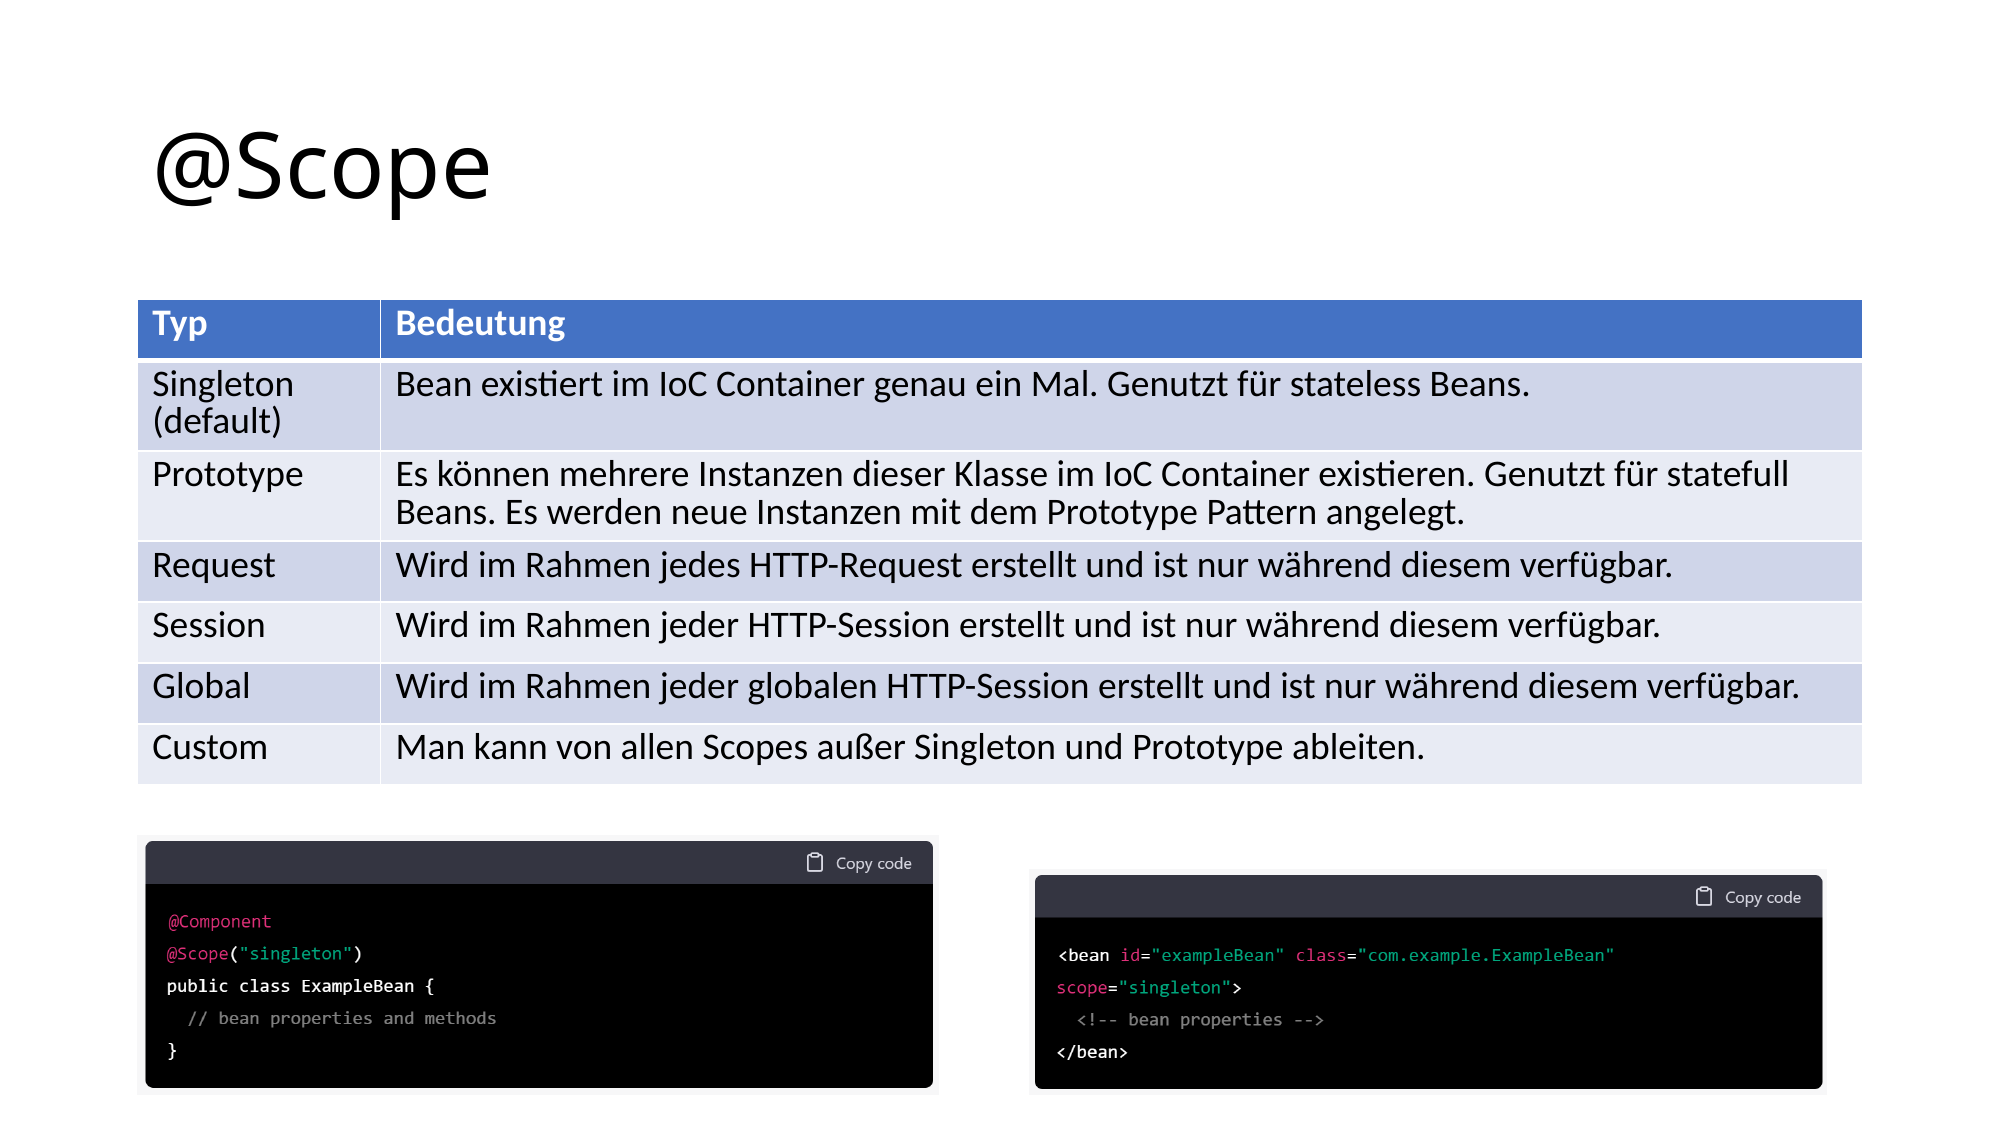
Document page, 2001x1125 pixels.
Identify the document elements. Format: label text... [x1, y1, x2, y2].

title @Scope [137, 59, 1863, 278]
table_cell Prototype [138, 452, 380, 540]
table_cell Singleton (default) [138, 363, 380, 450]
picture [137, 835, 939, 1095]
table_cell Session [138, 603, 380, 662]
table_header Bedeutung [381, 300, 1862, 358]
table_cell Wird im Rahmen jeder globalen HTTP-Session erstellt und ist nur während diesem verfügbar. [381, 664, 1862, 723]
table_cell Es können mehrere Instanzen dieser Klasse im IoC Container existieren. Genutzt für statefull Beans. Es werden neue Instanzen mit dem Prototype Pattern angelegt. [381, 452, 1862, 540]
picture [1029, 869, 1827, 1095]
table_cell Wird im Rahmen jeder HTTP-Session erstellt und ist nur während diesem verfügbar. [381, 603, 1862, 662]
table_cell Custom [138, 725, 380, 784]
table_cell Wird im Rahmen jedes HTTP-Request erstellt und ist nur während diesem verfügbar. [381, 542, 1862, 601]
table_cell Request [138, 542, 380, 601]
table_header Typ [138, 300, 380, 358]
table_cell Global [138, 664, 380, 723]
table_cell Bean existiert im IoC Container genau ein Mal. Genutzt für stateless Beans. [381, 363, 1862, 450]
table_cell Man kann von allen Scopes außer Singleton und Prototype ableiten. [381, 725, 1862, 784]
